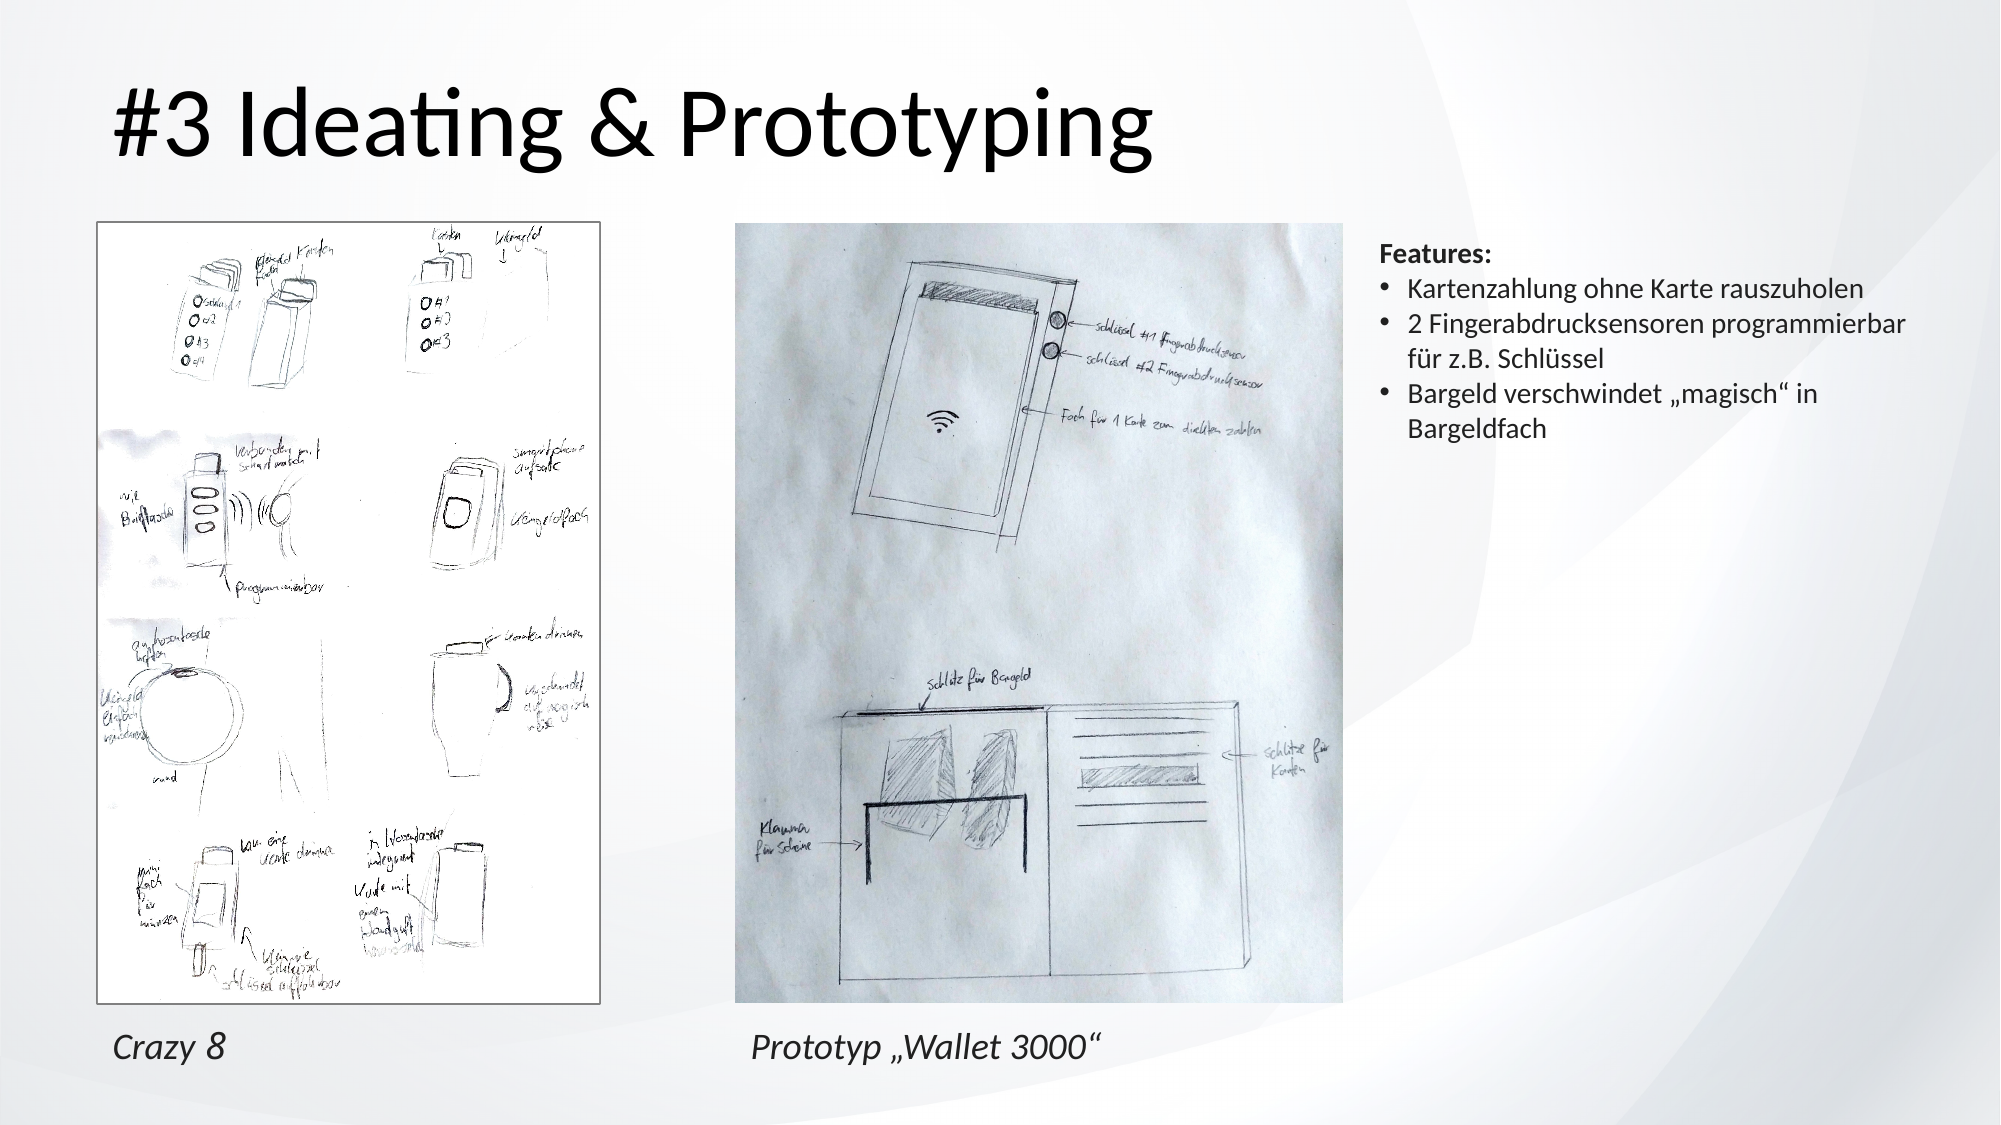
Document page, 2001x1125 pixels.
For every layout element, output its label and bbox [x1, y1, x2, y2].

text_box [97, 223, 600, 1003]
text_box [0, 0, 2000, 1125]
picture [735, 223, 1343, 1003]
